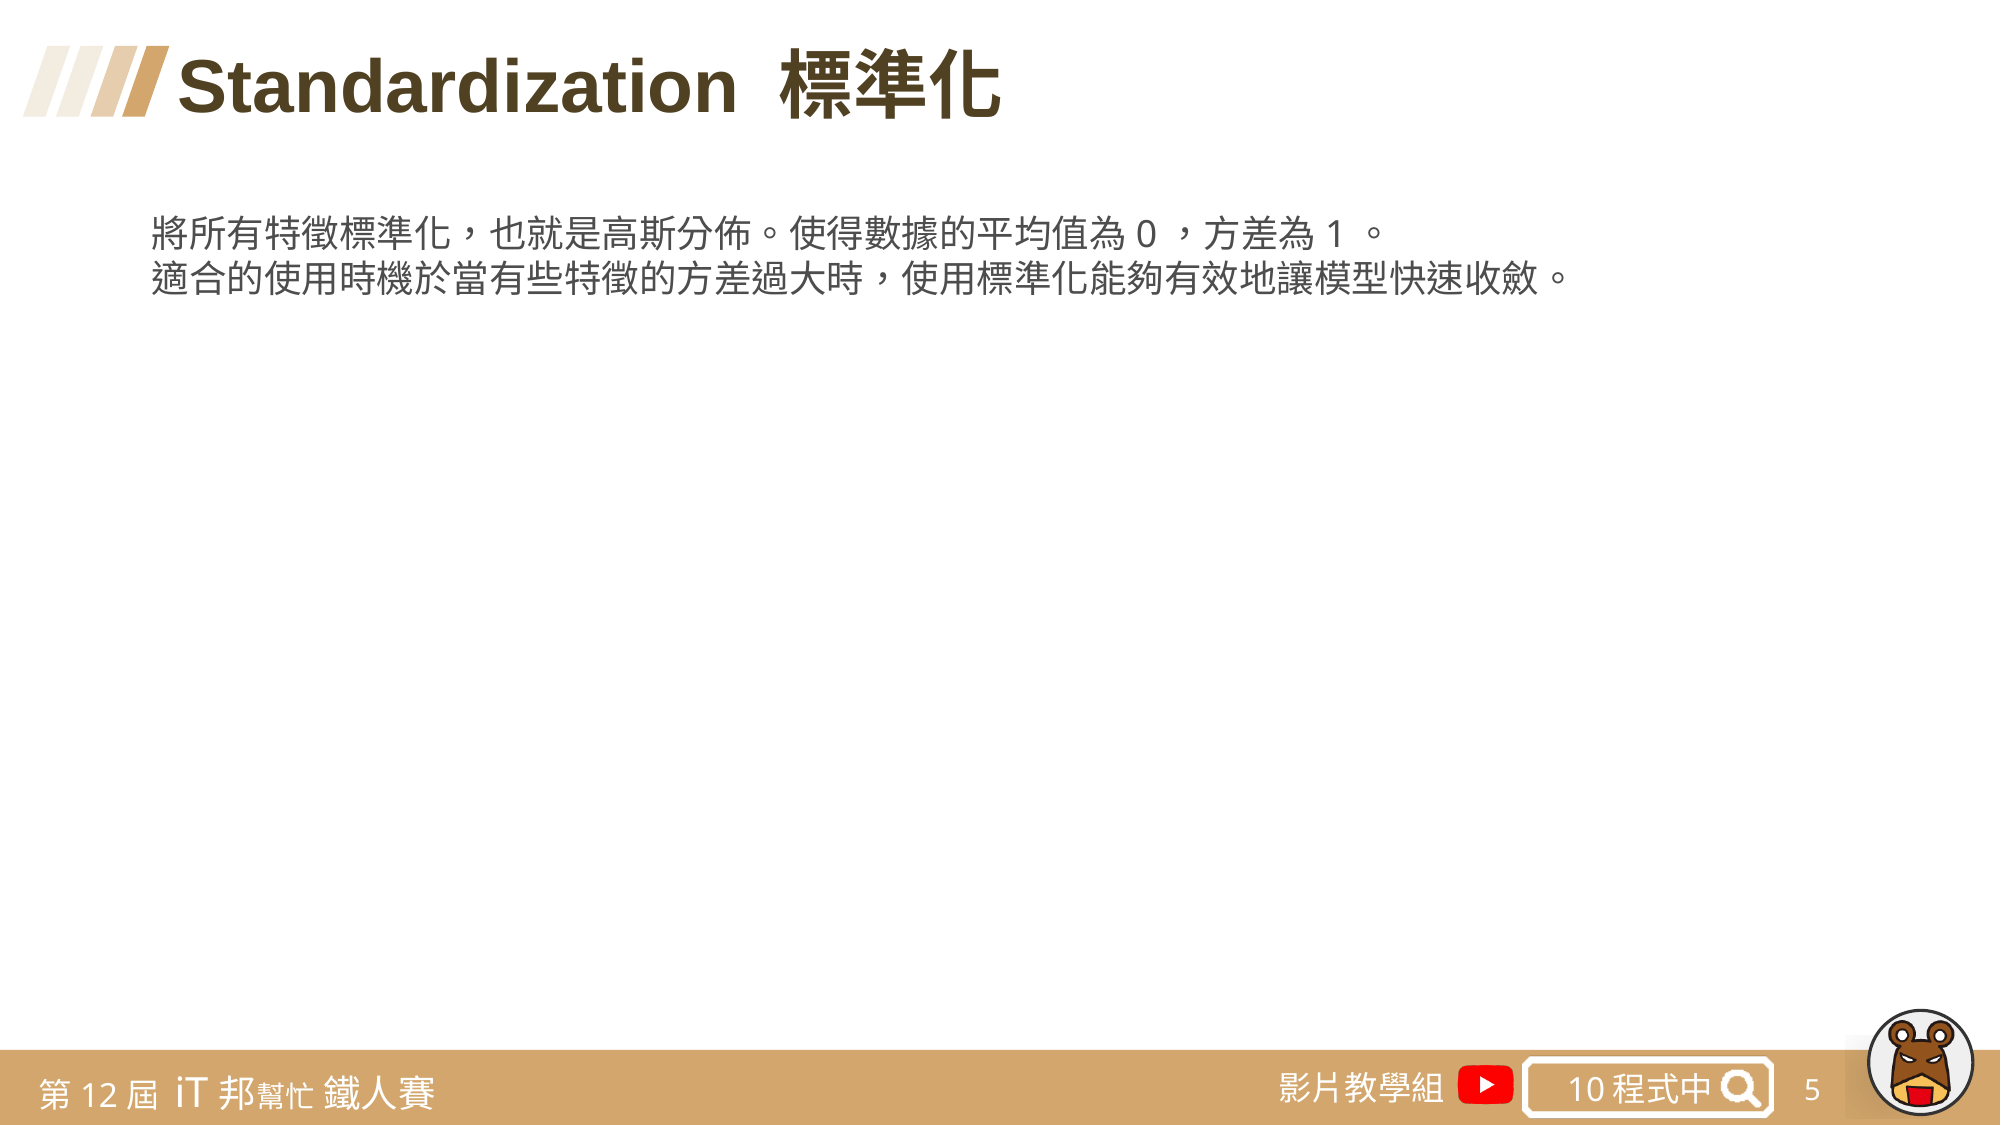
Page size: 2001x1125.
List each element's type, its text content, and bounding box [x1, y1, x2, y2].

list Standardization 標準化 [162, 40, 1691, 138]
picture [1871, 1012, 1971, 1112]
text_box 將所有特徵標準化，也就是高斯分佈。使得數據的平均值為0，方差為1。 適合的使用時機於當有些特徵的方差過大時，使用標準化能夠有效地讓模型快速收斂。 [137, 202, 1592, 308]
picture [1410, 962, 1774, 1125]
